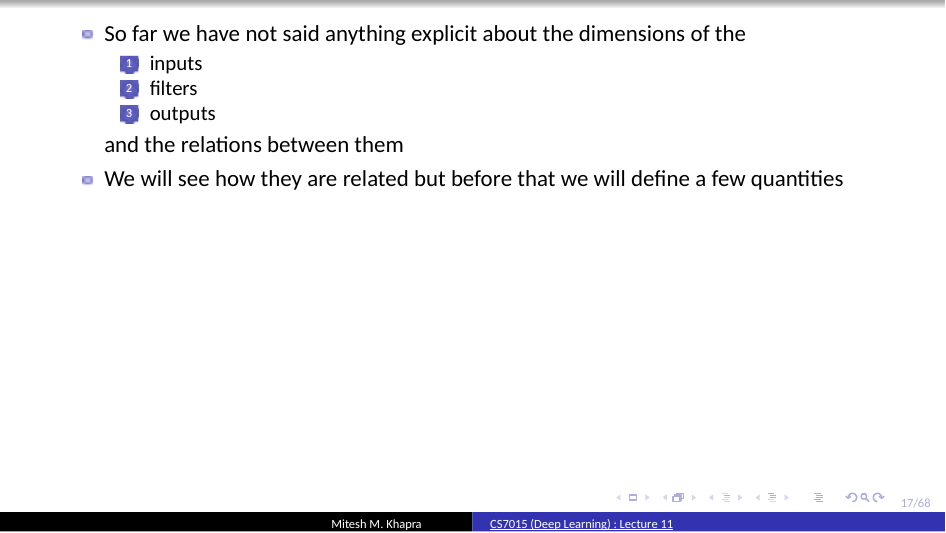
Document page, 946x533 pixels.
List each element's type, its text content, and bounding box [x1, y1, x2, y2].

picture [120, 80, 139, 99]
table_cell [136, 57, 142, 80]
table_cell [136, 81, 142, 105]
picture [120, 105, 139, 124]
picture [0, 0, 945, 8]
picture [120, 55, 139, 74]
text_box inputs filters outputs [147, 47, 222, 120]
picture [82, 175, 94, 187]
text_box and the relations between them We will see how they are related but before that we will define a few quantities [102, 120, 888, 192]
table_cell [117, 57, 123, 108]
title So far we have not said anything explicit about the dimensions of the [102, 16, 799, 108]
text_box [0, 511, 946, 532]
picture [82, 30, 94, 42]
text_box 17/68 [898, 493, 941, 510]
